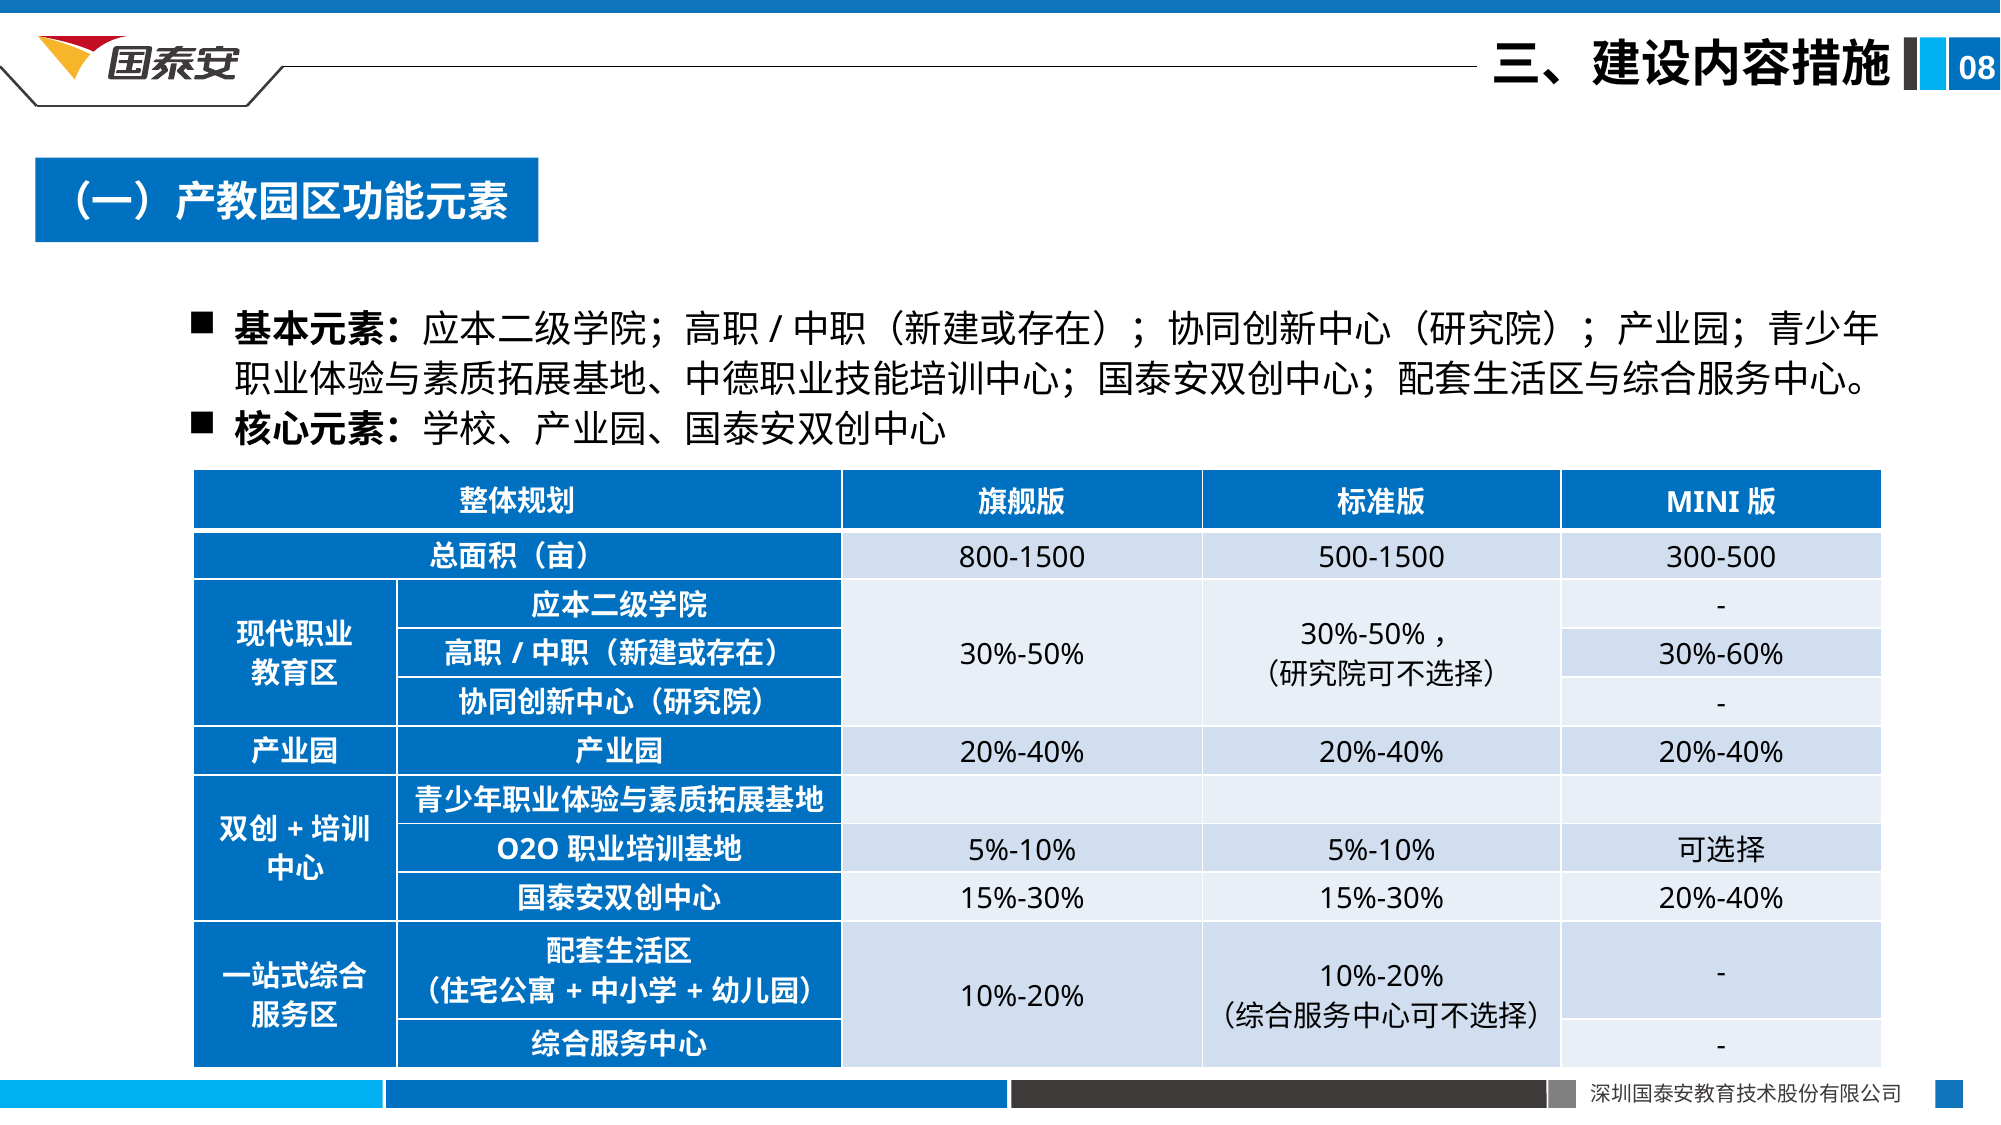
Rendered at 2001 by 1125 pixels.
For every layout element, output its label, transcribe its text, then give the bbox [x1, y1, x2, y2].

table_cell 产业园 [194, 727, 396, 774]
table_cell 产业园 [398, 727, 841, 774]
table_cell [1203, 776, 1560, 823]
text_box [0, 66, 1477, 106]
table_cell 20%-40% [1562, 873, 1881, 920]
table_cell 总面积（亩） [194, 533, 841, 578]
table_cell 20%-40% [1203, 727, 1560, 774]
table_cell 10%-20% [843, 922, 1202, 1067]
text_box 08 [1944, 38, 2000, 94]
table_header 整体规划 [194, 470, 841, 528]
table_cell 应本二级学院 [398, 580, 841, 627]
table_cell 300-500 [1562, 533, 1881, 578]
table_cell 5%-10% [843, 824, 1202, 871]
table_cell 800-1500 [843, 533, 1202, 578]
table_cell 30%-60% [1562, 629, 1881, 676]
table_cell - [1562, 580, 1881, 627]
table_cell - [1562, 678, 1881, 725]
table_cell - [1562, 922, 1881, 1018]
text_box （一）产教园区功能元素 [35, 157, 539, 243]
table_cell 高职/中职（新建或存在） [398, 629, 841, 676]
table_cell [1562, 776, 1881, 823]
table_cell 20%-40% [1562, 727, 1881, 774]
table_cell 国泰安双创中心 [398, 873, 841, 920]
table_cell 15%-30% [1203, 873, 1560, 920]
table_cell 一站式综合 服务区 [194, 922, 396, 1067]
text_box 基本元素：应本二级学院；高职/中职（新建或存在）；协同创新中心（研究院）；产业园；青少年职业体验与素质拓展基地、中德职业技能培训中心；国泰安双创中心；配套生活区与综合服务中心。 核心元素：学校、产业园、国泰安双创中心 [173, 292, 1915, 458]
table_cell 500-1500 [1203, 533, 1560, 578]
table_cell 10%-20% （综合服务中心可不选择） [1203, 922, 1560, 1067]
table_cell 15%-30% [843, 873, 1202, 920]
table_cell 30%-50% [843, 580, 1202, 725]
table_cell [843, 776, 1202, 823]
table_cell 青少年职业体验与素质拓展基地 [398, 776, 841, 823]
table_header MINI版 [1562, 470, 1881, 528]
table_cell 现代职业 教育区 [194, 580, 396, 725]
table_cell 20%-40% [843, 727, 1202, 774]
table_header 标准版 [1203, 470, 1560, 528]
table_cell - [1562, 1020, 1881, 1067]
table_cell 协同创新中心（研究院） [398, 678, 841, 725]
table_cell 5%-10% [1203, 824, 1560, 871]
table_cell 可选择 [1562, 824, 1881, 871]
table_cell 双创+培训 中心 [194, 776, 396, 920]
table_cell 配套生活区 （住宅公寓+中小学+幼儿园） [398, 922, 841, 1018]
text_box 三、建设内容措施 [1476, 30, 1919, 106]
table_header 旗舰版 [843, 470, 1202, 528]
table_cell O2O职业培训基地 [398, 824, 841, 871]
table_cell 综合服务中心 [398, 1020, 841, 1067]
table_cell 30%-50%， （研究院可不选择） [1203, 580, 1560, 725]
